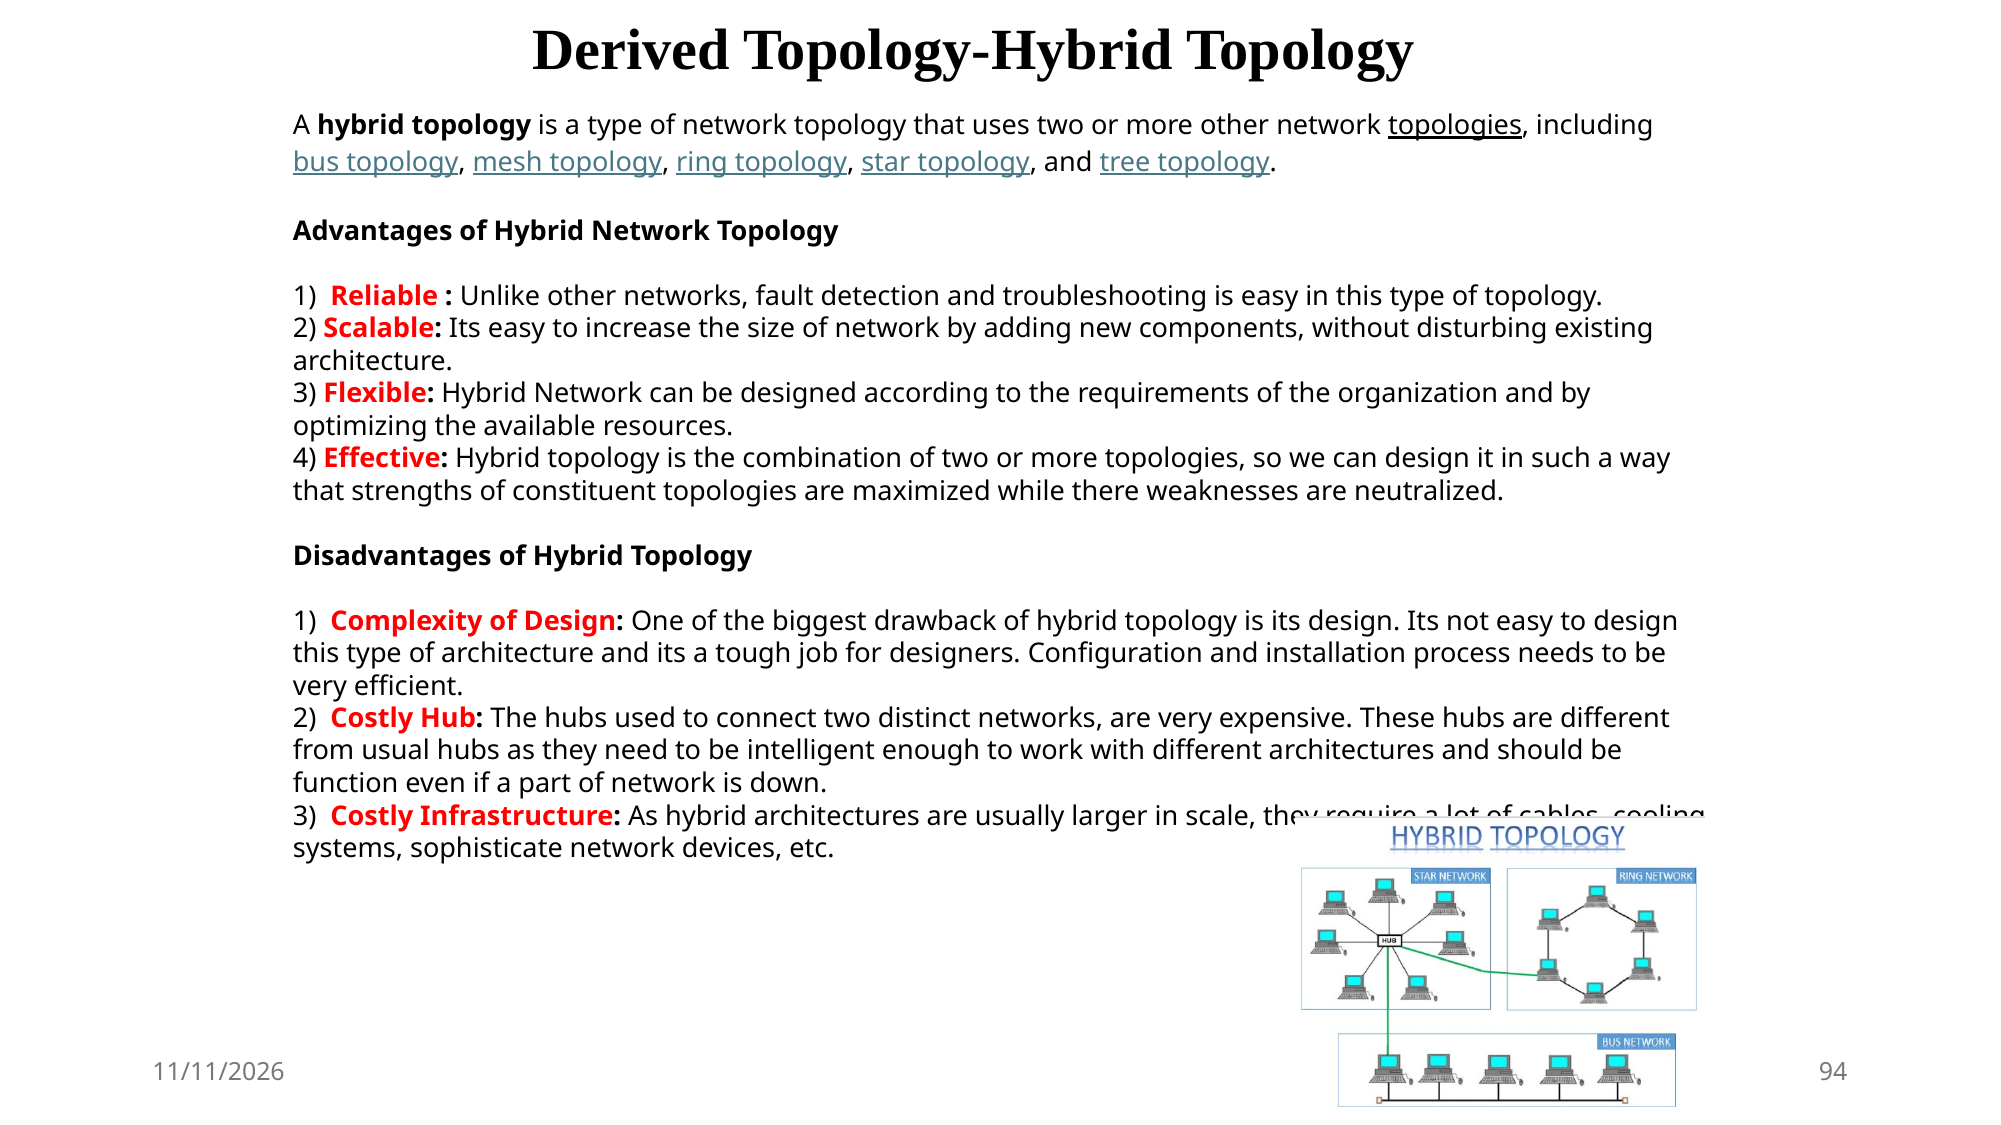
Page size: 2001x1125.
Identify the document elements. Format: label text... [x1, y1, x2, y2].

slide_number 94 [1706, 1042, 1863, 1103]
text_box Derived Topology-Hybrid Topology [517, 12, 1565, 150]
text_box A hybrid topology is a type of network topology that uses two or more other network topologies, including bus topology, mesh topology, ring topology, star topology, and tree topology. Advantages of Hybrid Network Topology 1) Reliable : Unlike other networks, fault detection and troubleshooting is easy in this type of topology. 2) Scalable: Its easy to increase the size of network by adding new components, without disturbing existing architecture. 3) Flexible: Hybrid Network can be designed according to the requirements of the organization and by optimizing the available resources. 4) Effective: Hybrid topology is the combination of two or more topologies, so we can design it in such a way that strengths of constituent topologies are maximized while there weaknesses are neutralized. Disadvantages of Hybrid Topology 1) Complexity of Design: One of the biggest drawback of hybrid topology is its design. Its not easy to design this type of architecture and its a tough job for designers. Configuration and installation process needs to be very efficient. 2) Costly Hub: The hubs used to connect two distinct networks, are very expensive. These hubs are different from usual hubs as they need to be intelligent enough to work with different architectures and should be function even if a part of network is down. 3) Costly Infrastructure: As hybrid architectures are usually larger in scale, they require a lot of cables, cooling systems, sophisticate network devices, etc. [278, 99, 1738, 871]
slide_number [137, 1042, 588, 1103]
picture [1294, 816, 1706, 1113]
